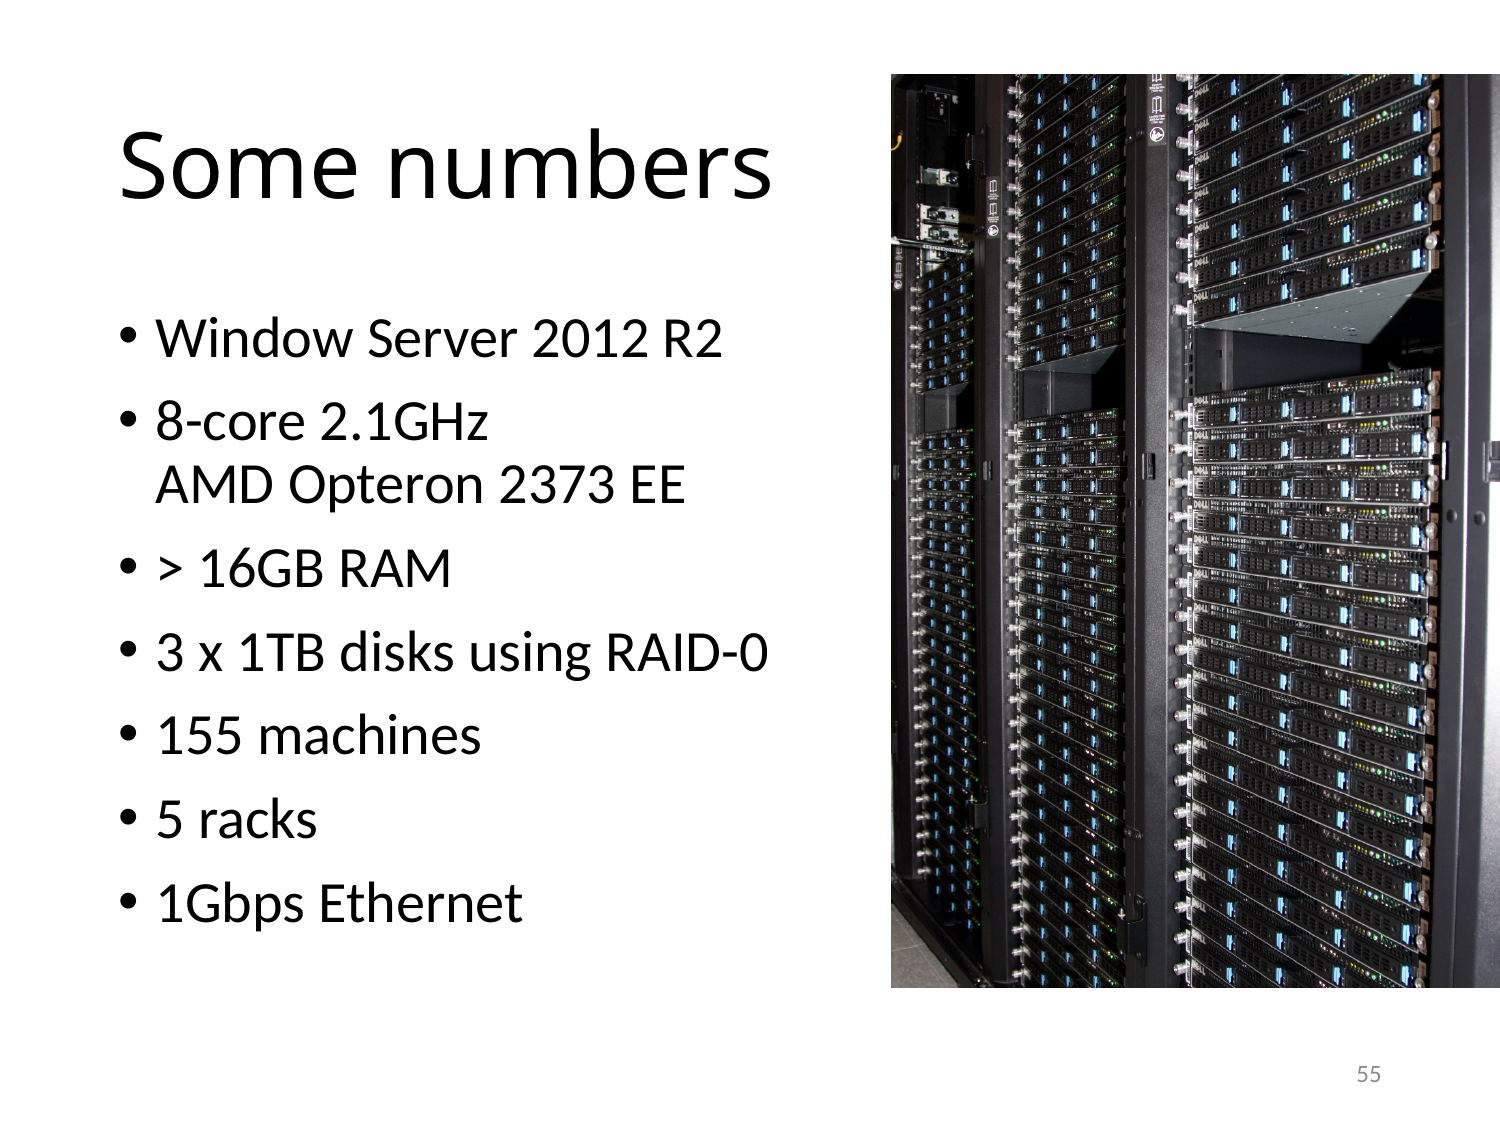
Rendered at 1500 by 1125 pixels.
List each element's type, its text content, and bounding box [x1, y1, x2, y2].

list Window Server 2012 R2 8-core 2.1GHz AMD Opteron 2373 EE > 16GB RAM 3 x 1TB disks using RAID-0 155 machines 5 racks 1Gbps Ethernet [103, 299, 874, 994]
picture [891, 74, 1500, 988]
slide_number 55 [1059, 1042, 1397, 1103]
title Some numbers [103, 59, 1397, 278]
